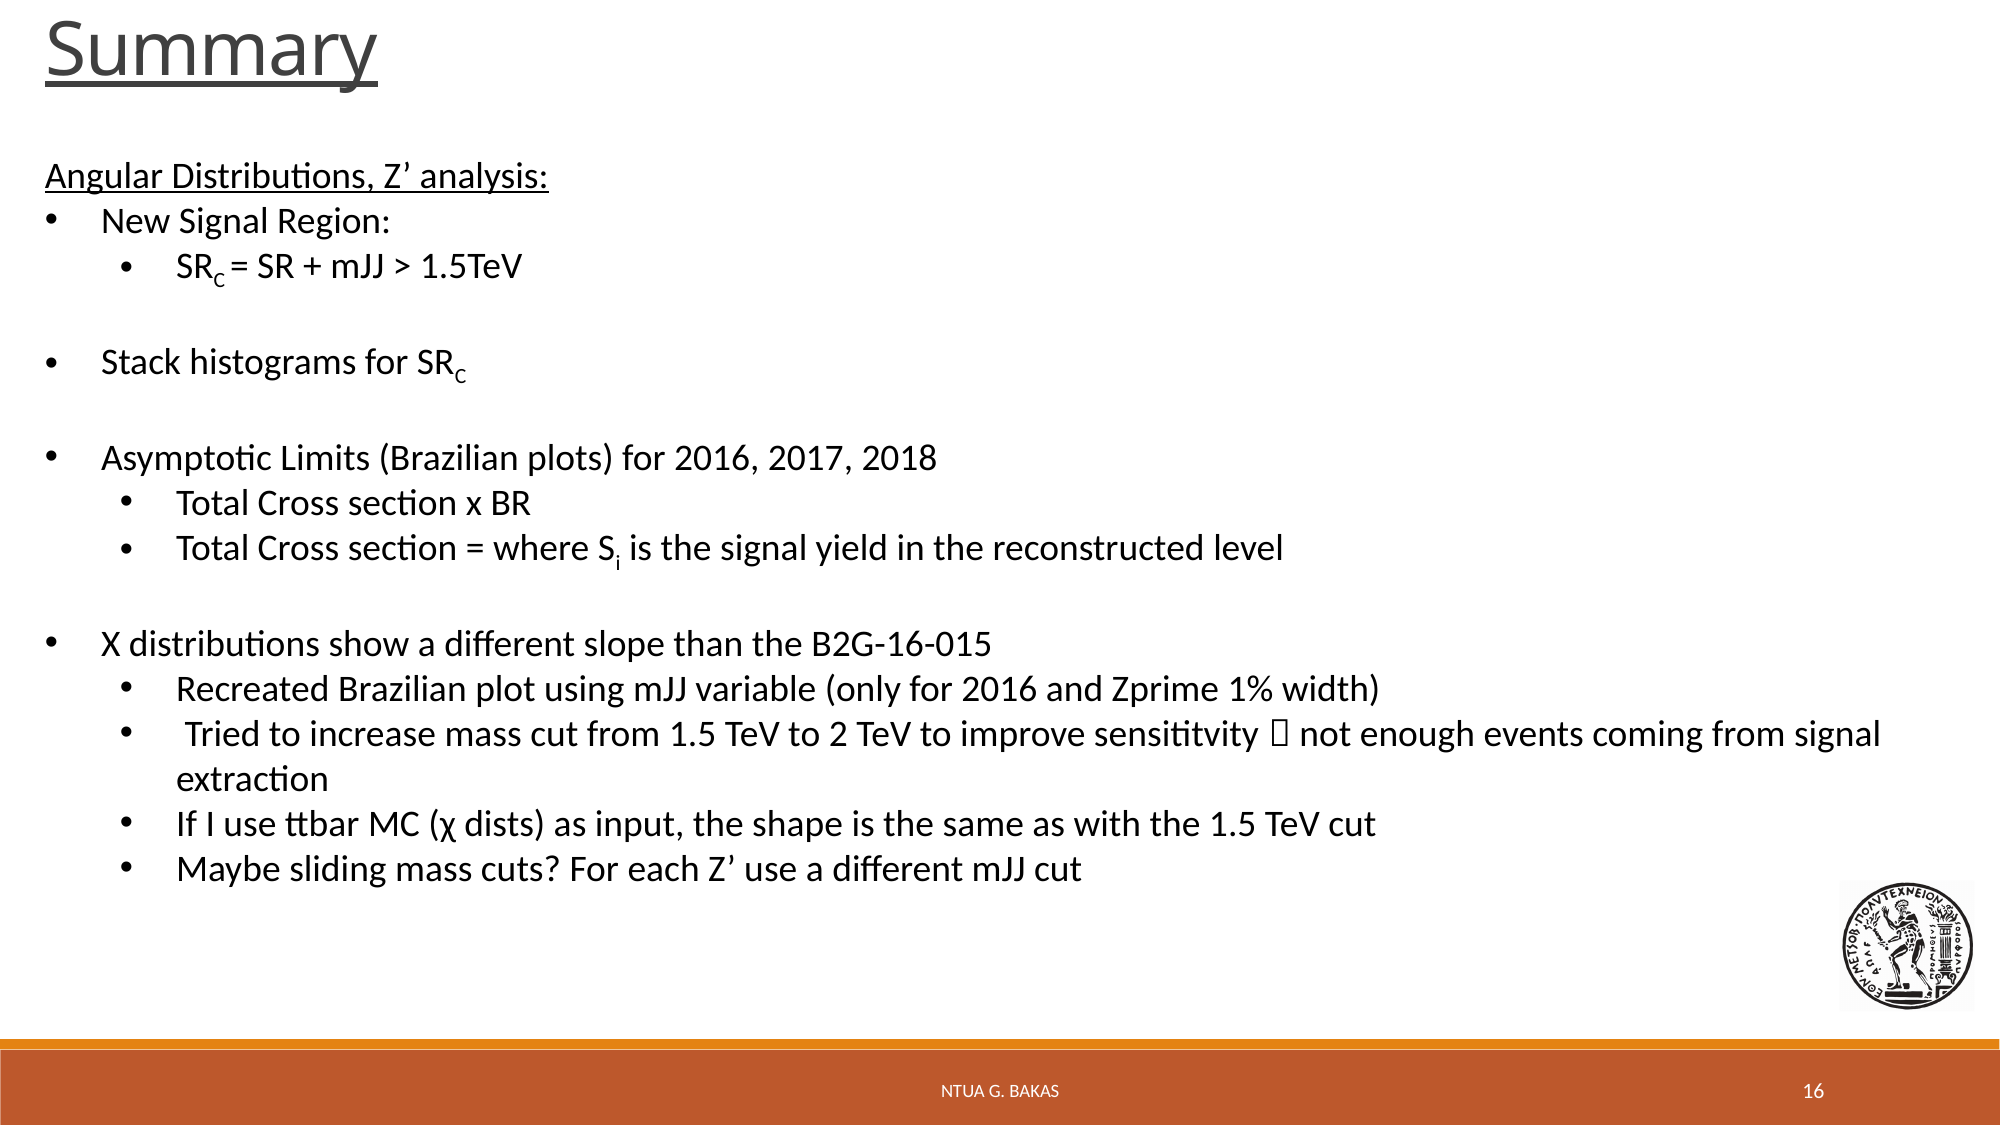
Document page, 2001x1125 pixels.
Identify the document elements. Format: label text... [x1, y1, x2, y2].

footer NTUA G. Bakas [604, 1059, 1396, 1120]
text_box Summary [30, 0, 1756, 99]
picture [1839, 880, 1975, 1012]
slide_number 16 [1624, 1059, 1840, 1120]
